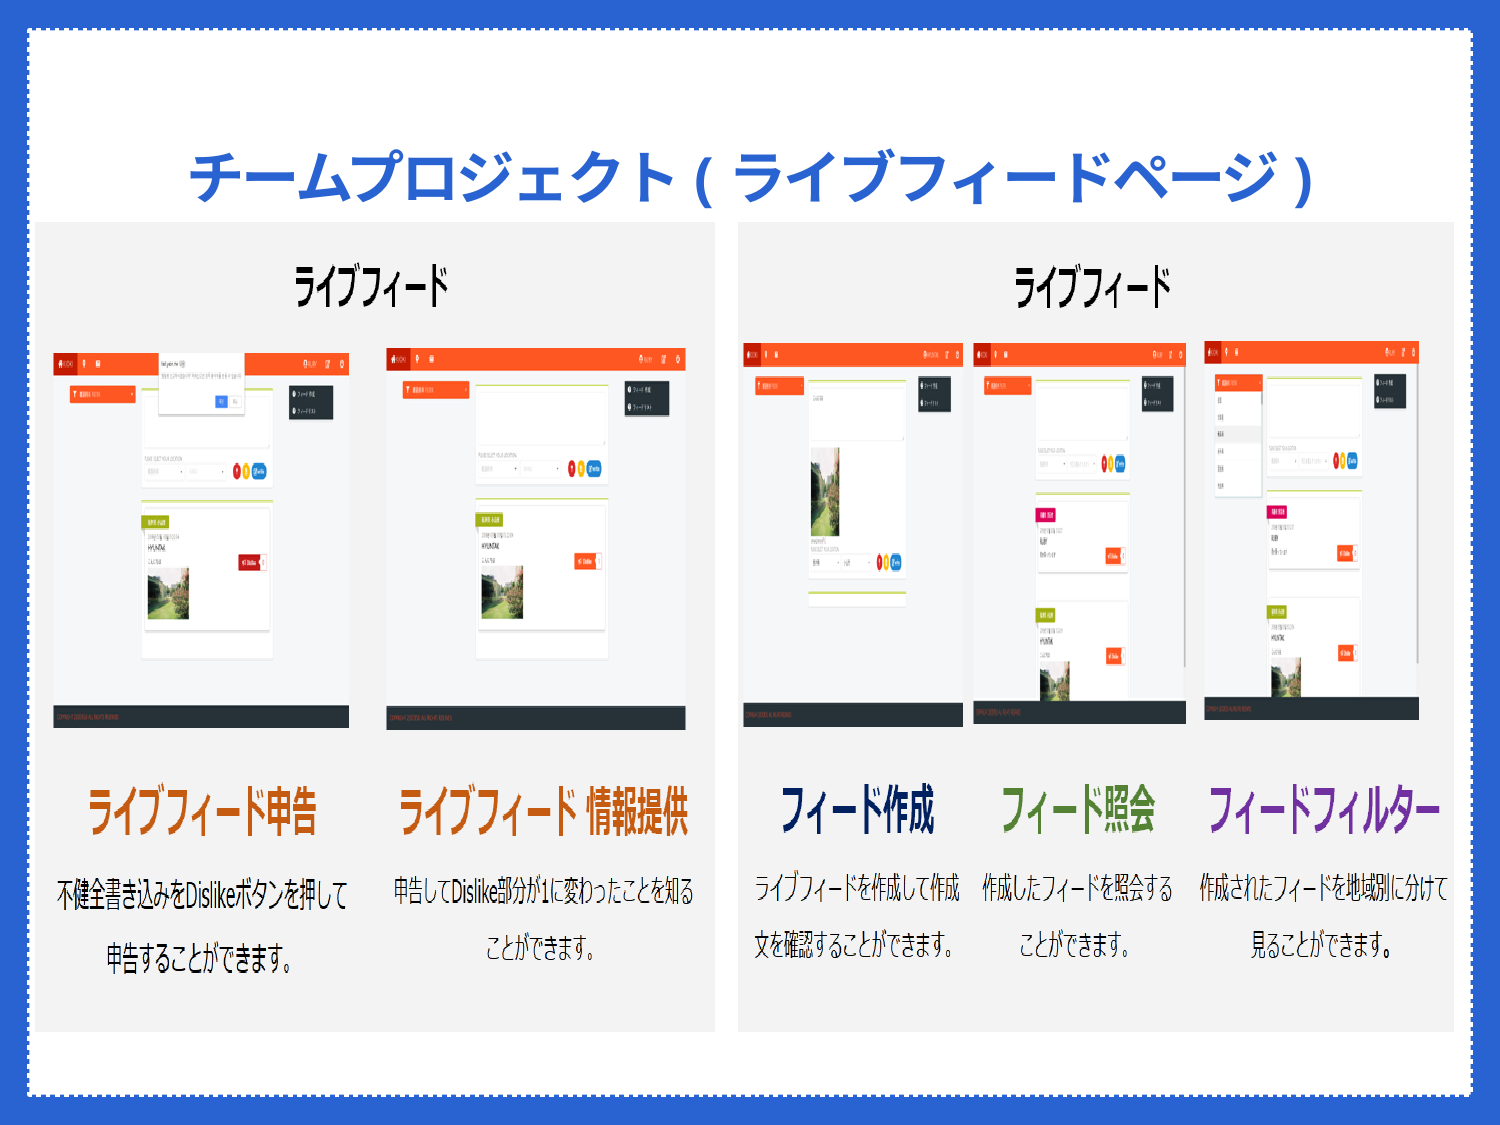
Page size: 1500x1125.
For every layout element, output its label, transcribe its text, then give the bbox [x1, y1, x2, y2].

title チームプロジェクト(ライブフィードページ) [112, 81, 1388, 236]
picture [738, 222, 1454, 1032]
text_box [27, 28, 1473, 1097]
picture [34, 222, 716, 1032]
